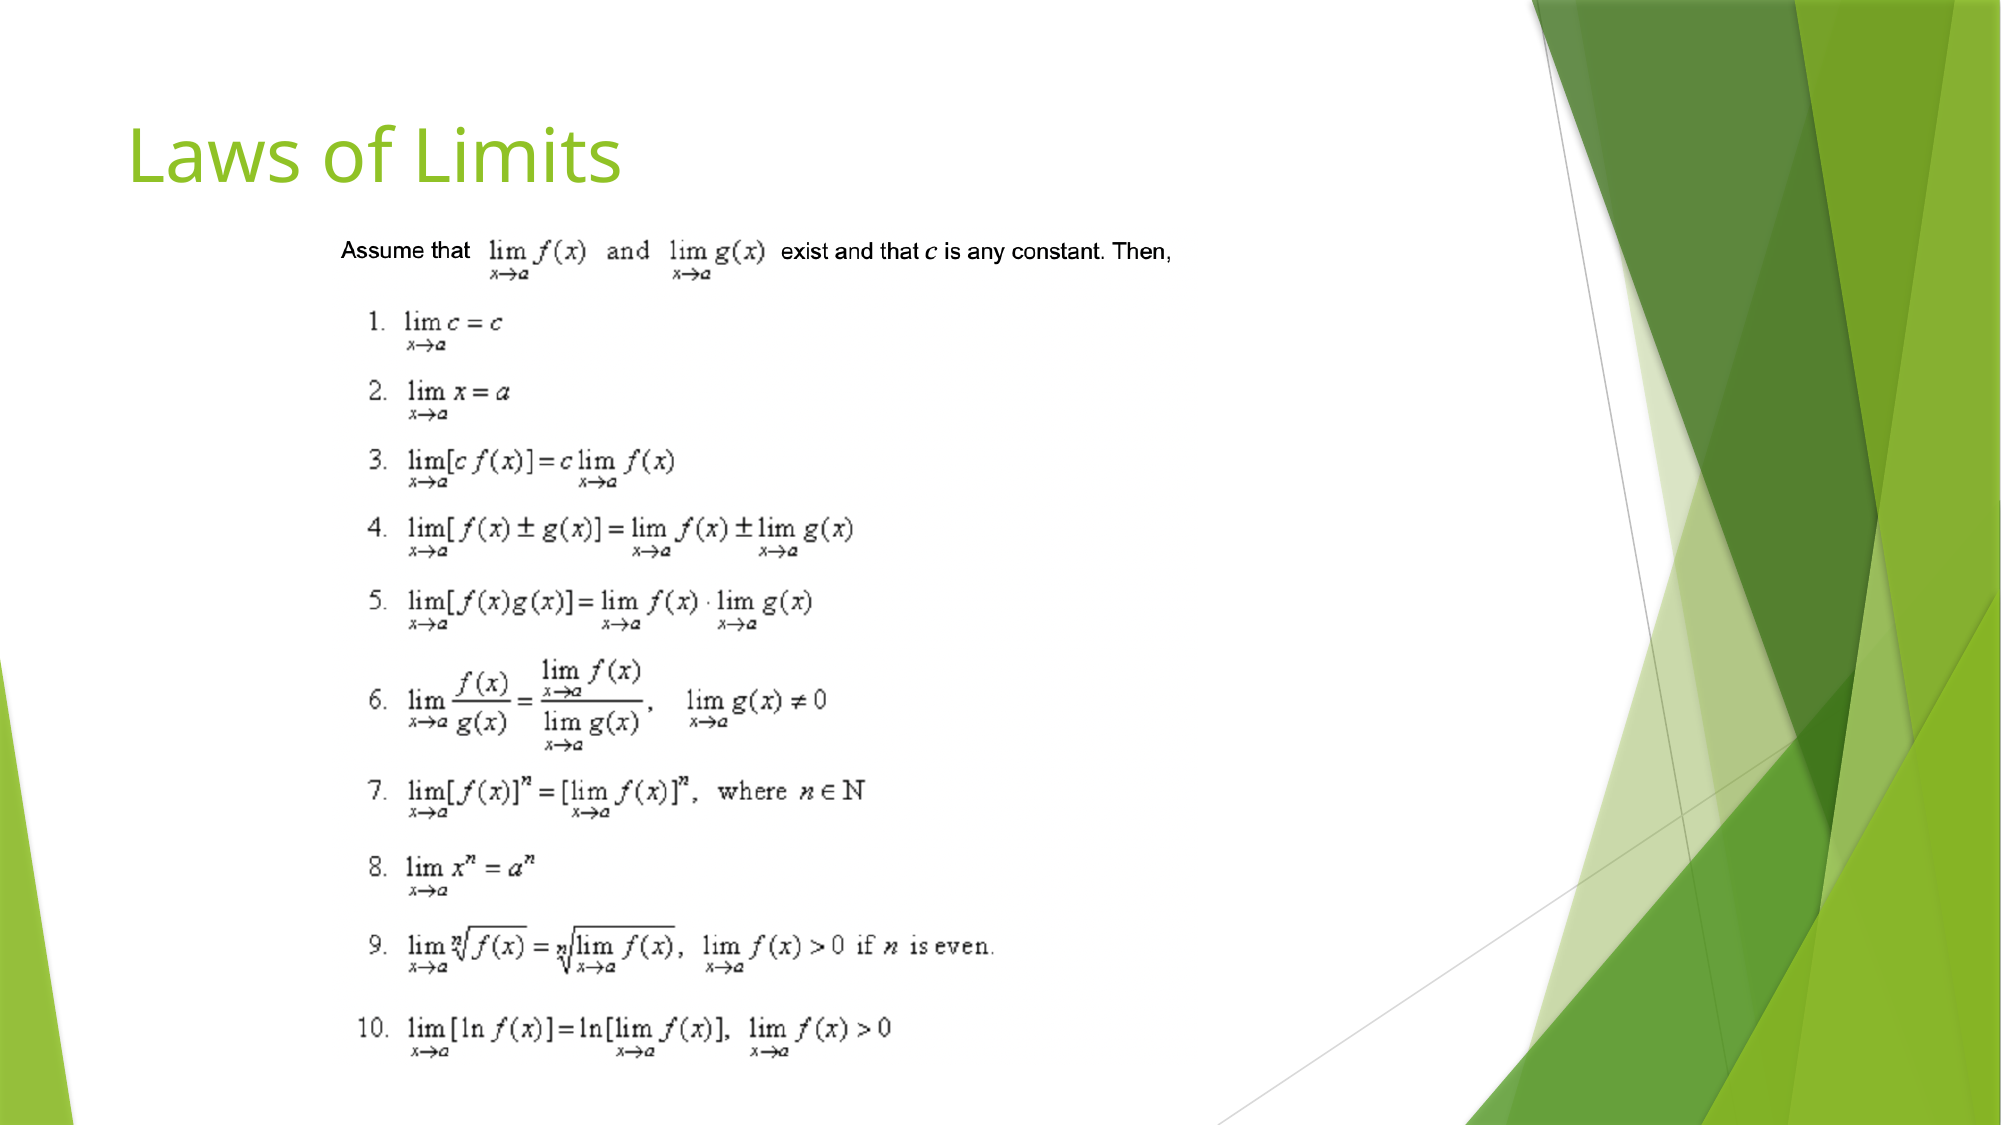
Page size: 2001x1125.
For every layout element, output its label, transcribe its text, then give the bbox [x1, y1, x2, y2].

title Laws of Limits [111, 99, 1522, 317]
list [331, 226, 1198, 1066]
